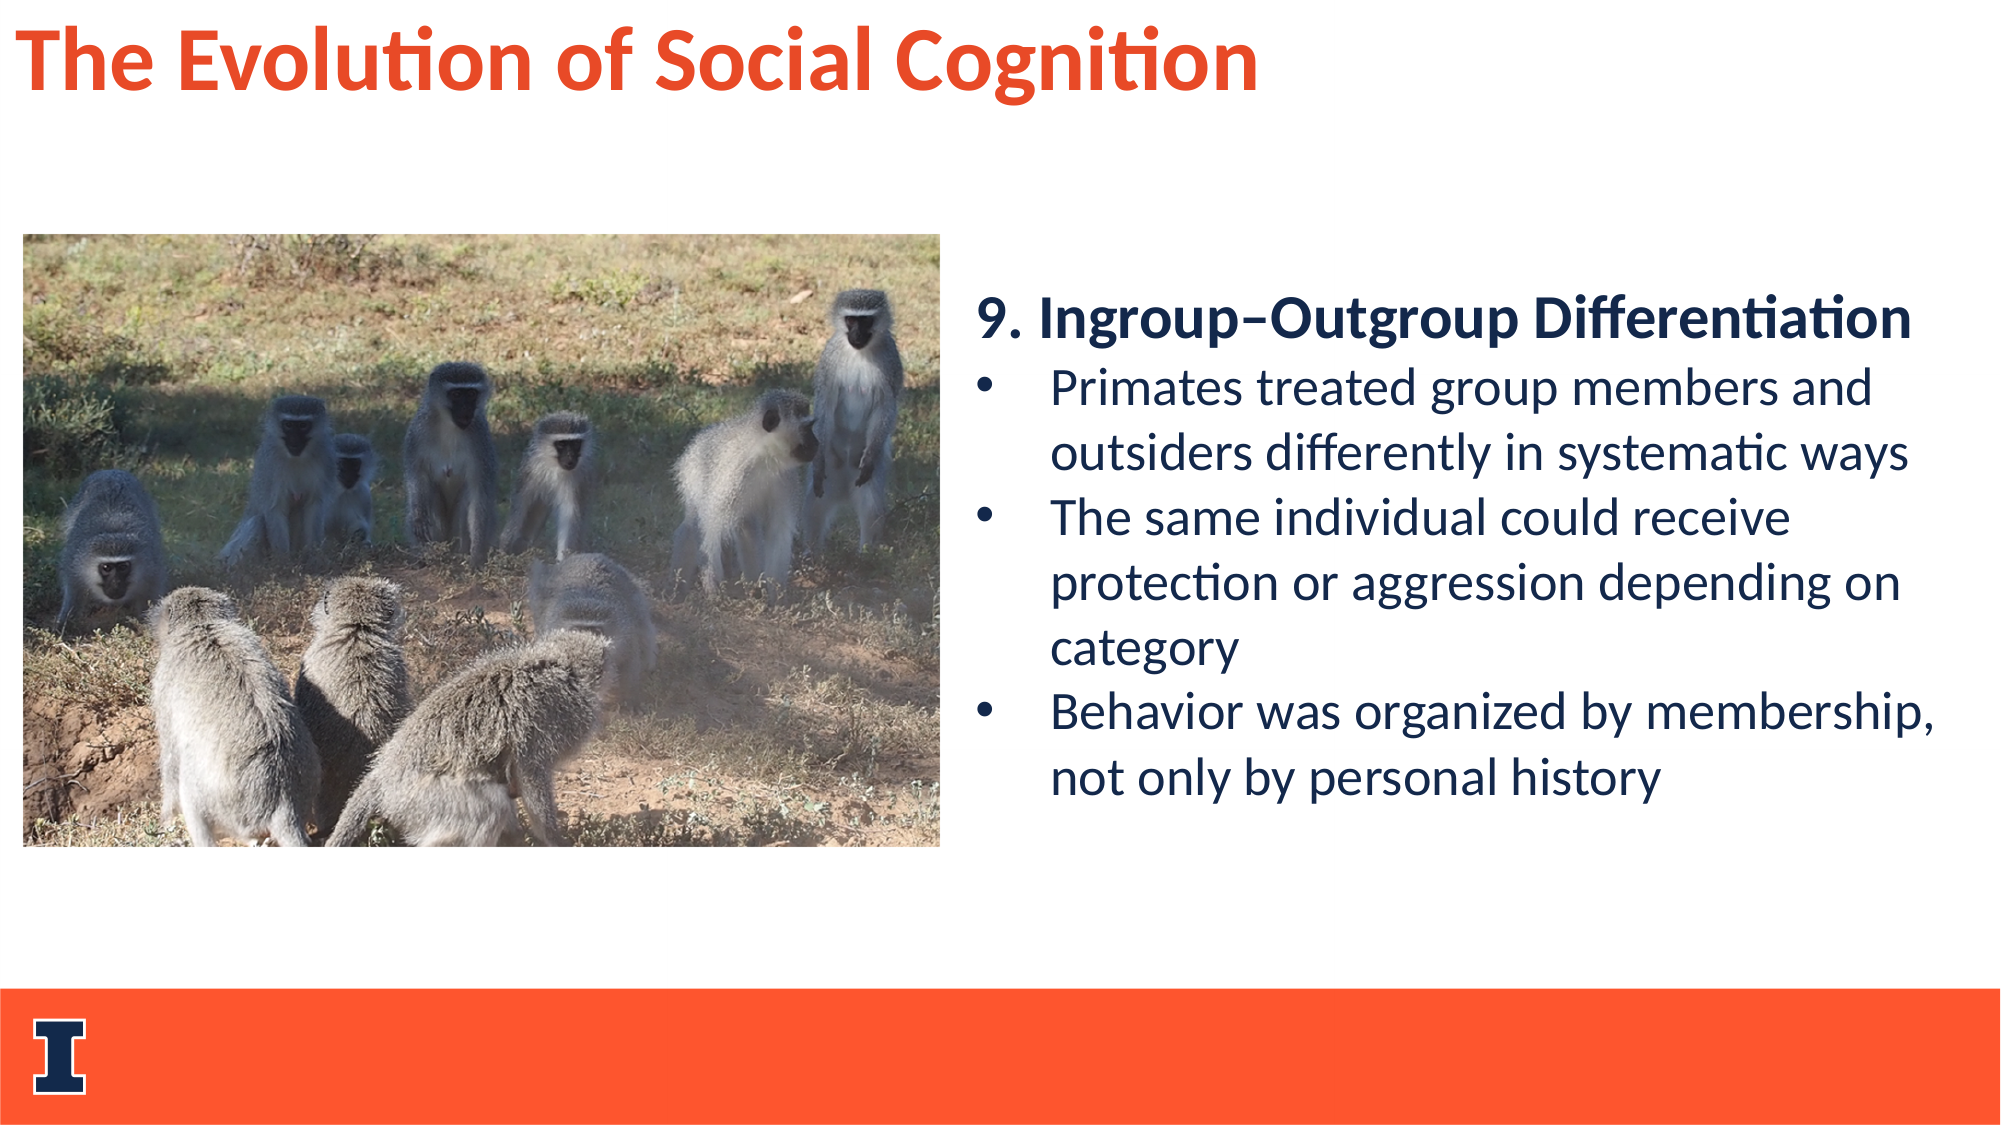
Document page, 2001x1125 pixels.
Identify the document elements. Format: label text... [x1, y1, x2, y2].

picture [0, 0, 2001, 1125]
text_box The Evolution of Social Cognition [0, 0, 1884, 121]
text_box 9. Ingroup–Outgroup Differentiation Primates treated group members and outsiders differently in systematic ways The same individual could receive protection or aggression depending on category Behavior was organized by membership, not only by personal history [960, 268, 1959, 879]
